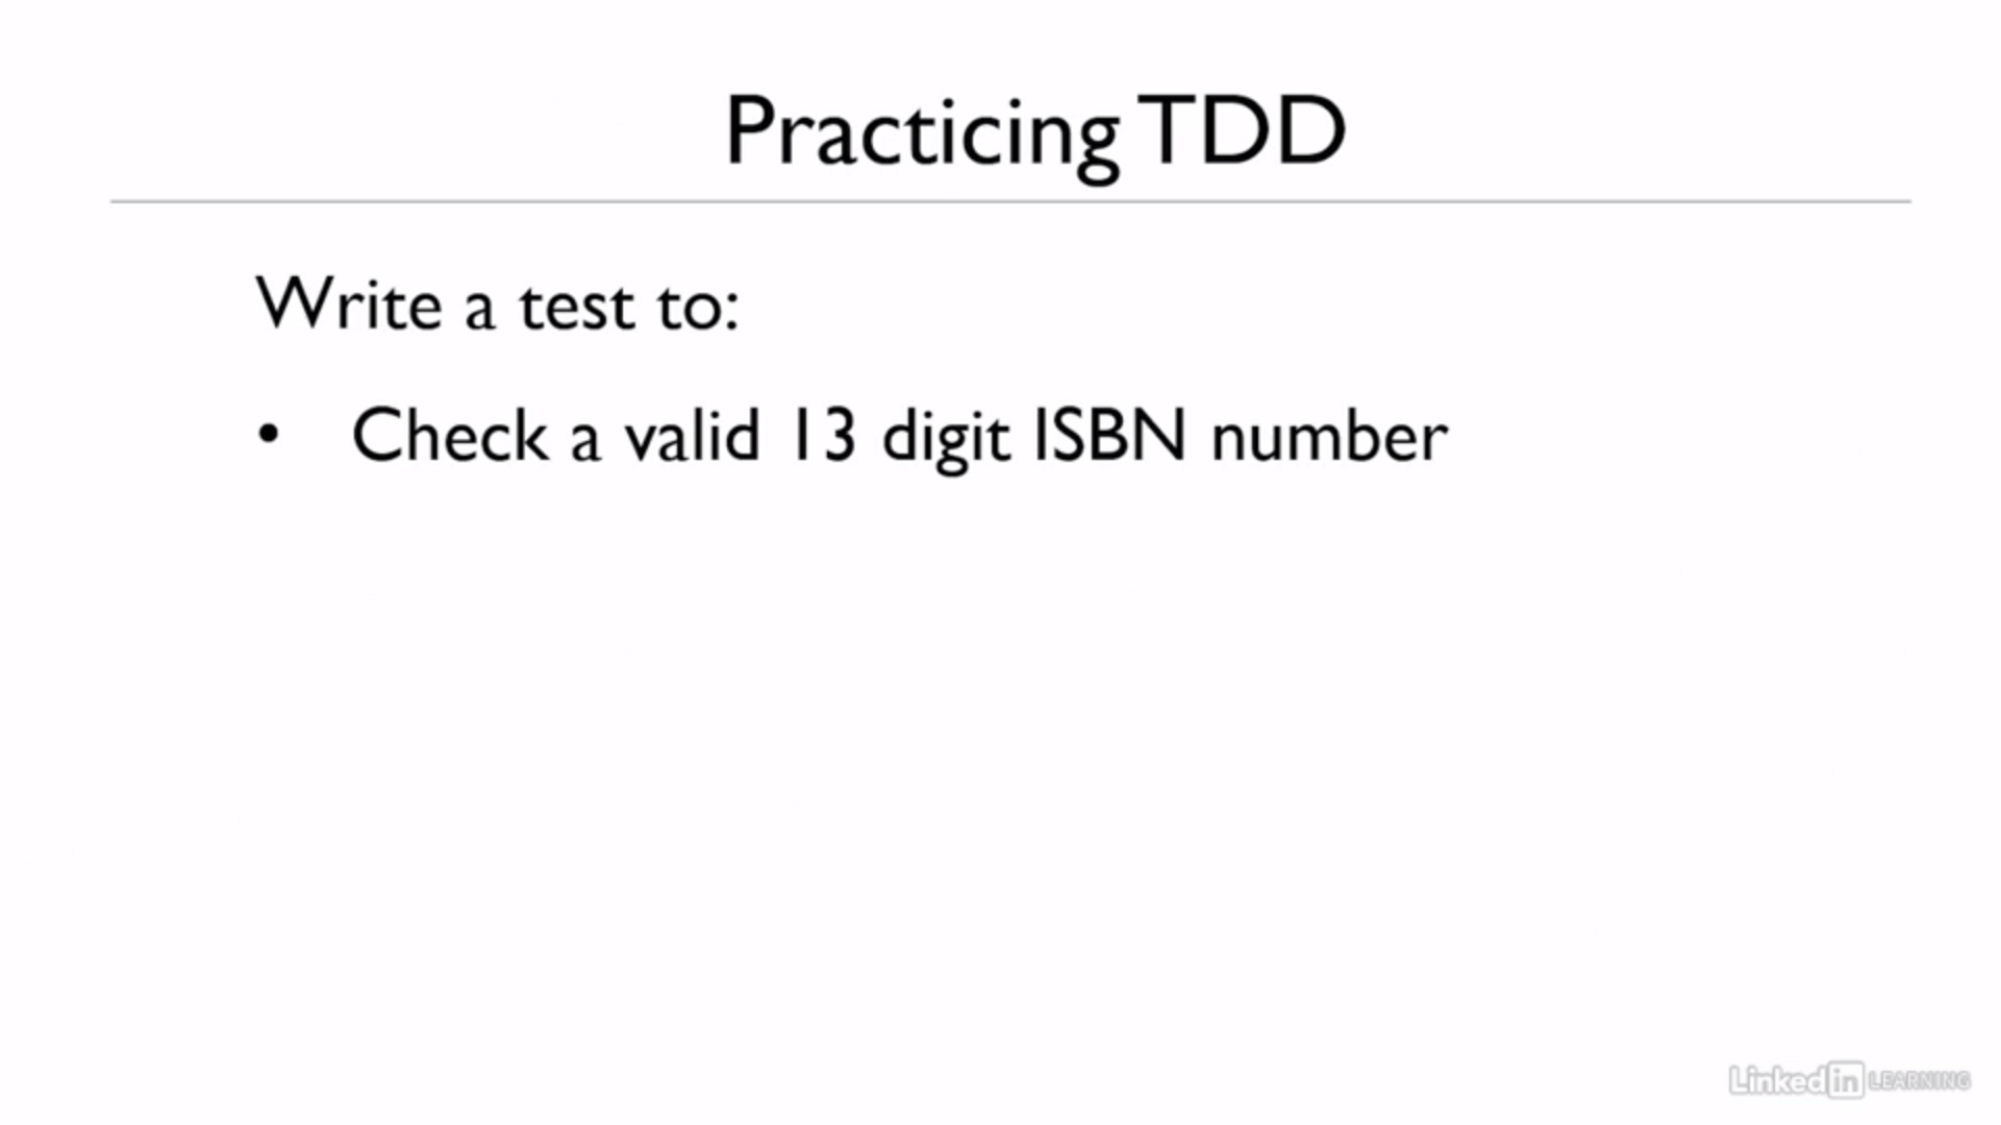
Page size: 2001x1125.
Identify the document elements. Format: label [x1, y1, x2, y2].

list [0, 0, 2000, 1125]
